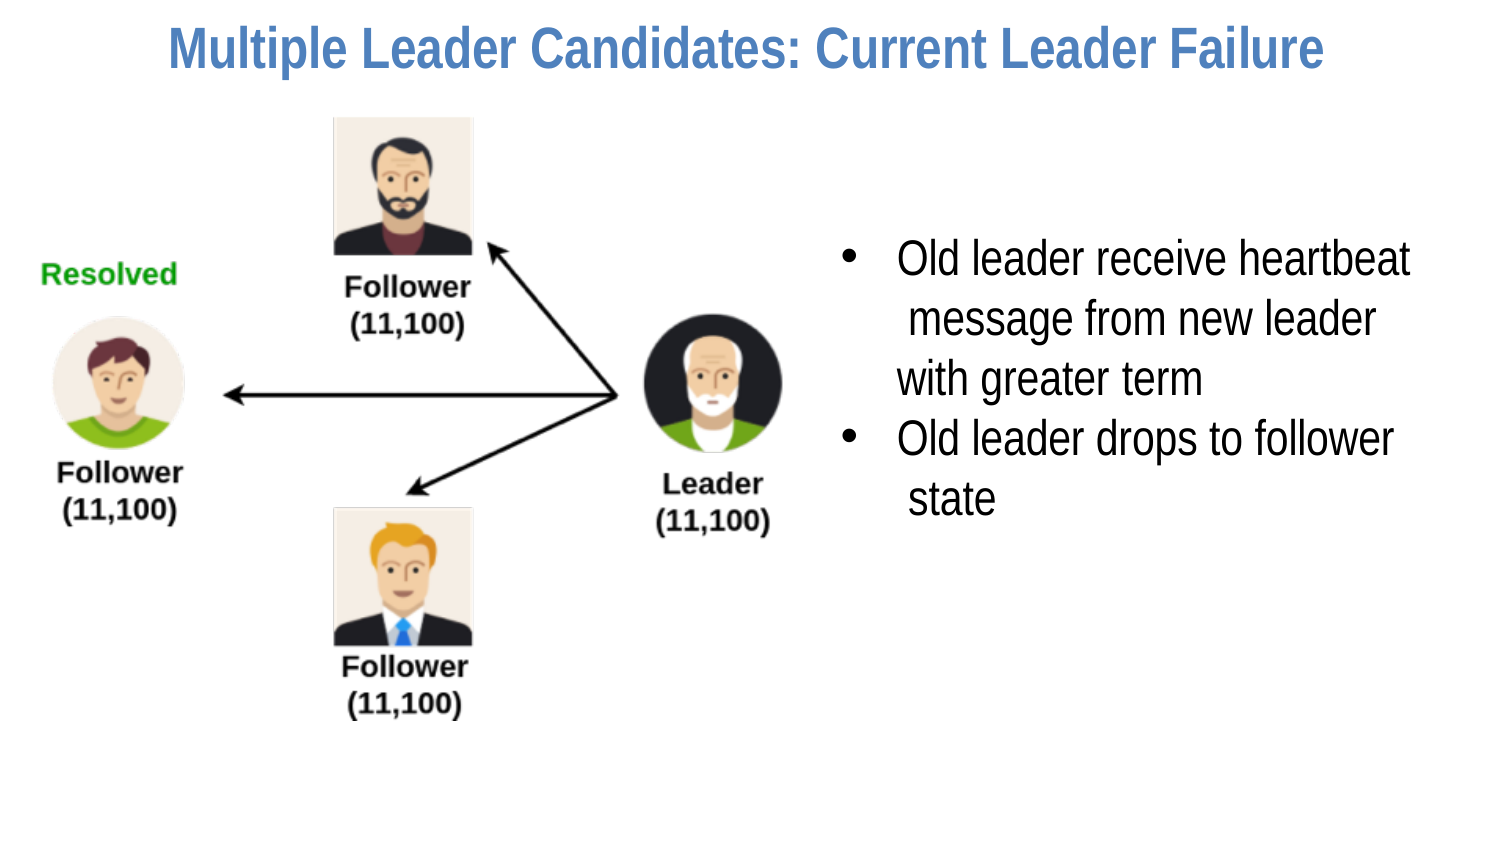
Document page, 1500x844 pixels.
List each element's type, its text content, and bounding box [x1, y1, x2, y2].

text_box Old leader receive heartbeat message from new leader with greater term Old leader drops to follower state [838, 223, 1418, 526]
title Multiple Leader Candidates: Current Leader Failure [166, 8, 1333, 152]
picture [25, 116, 792, 721]
